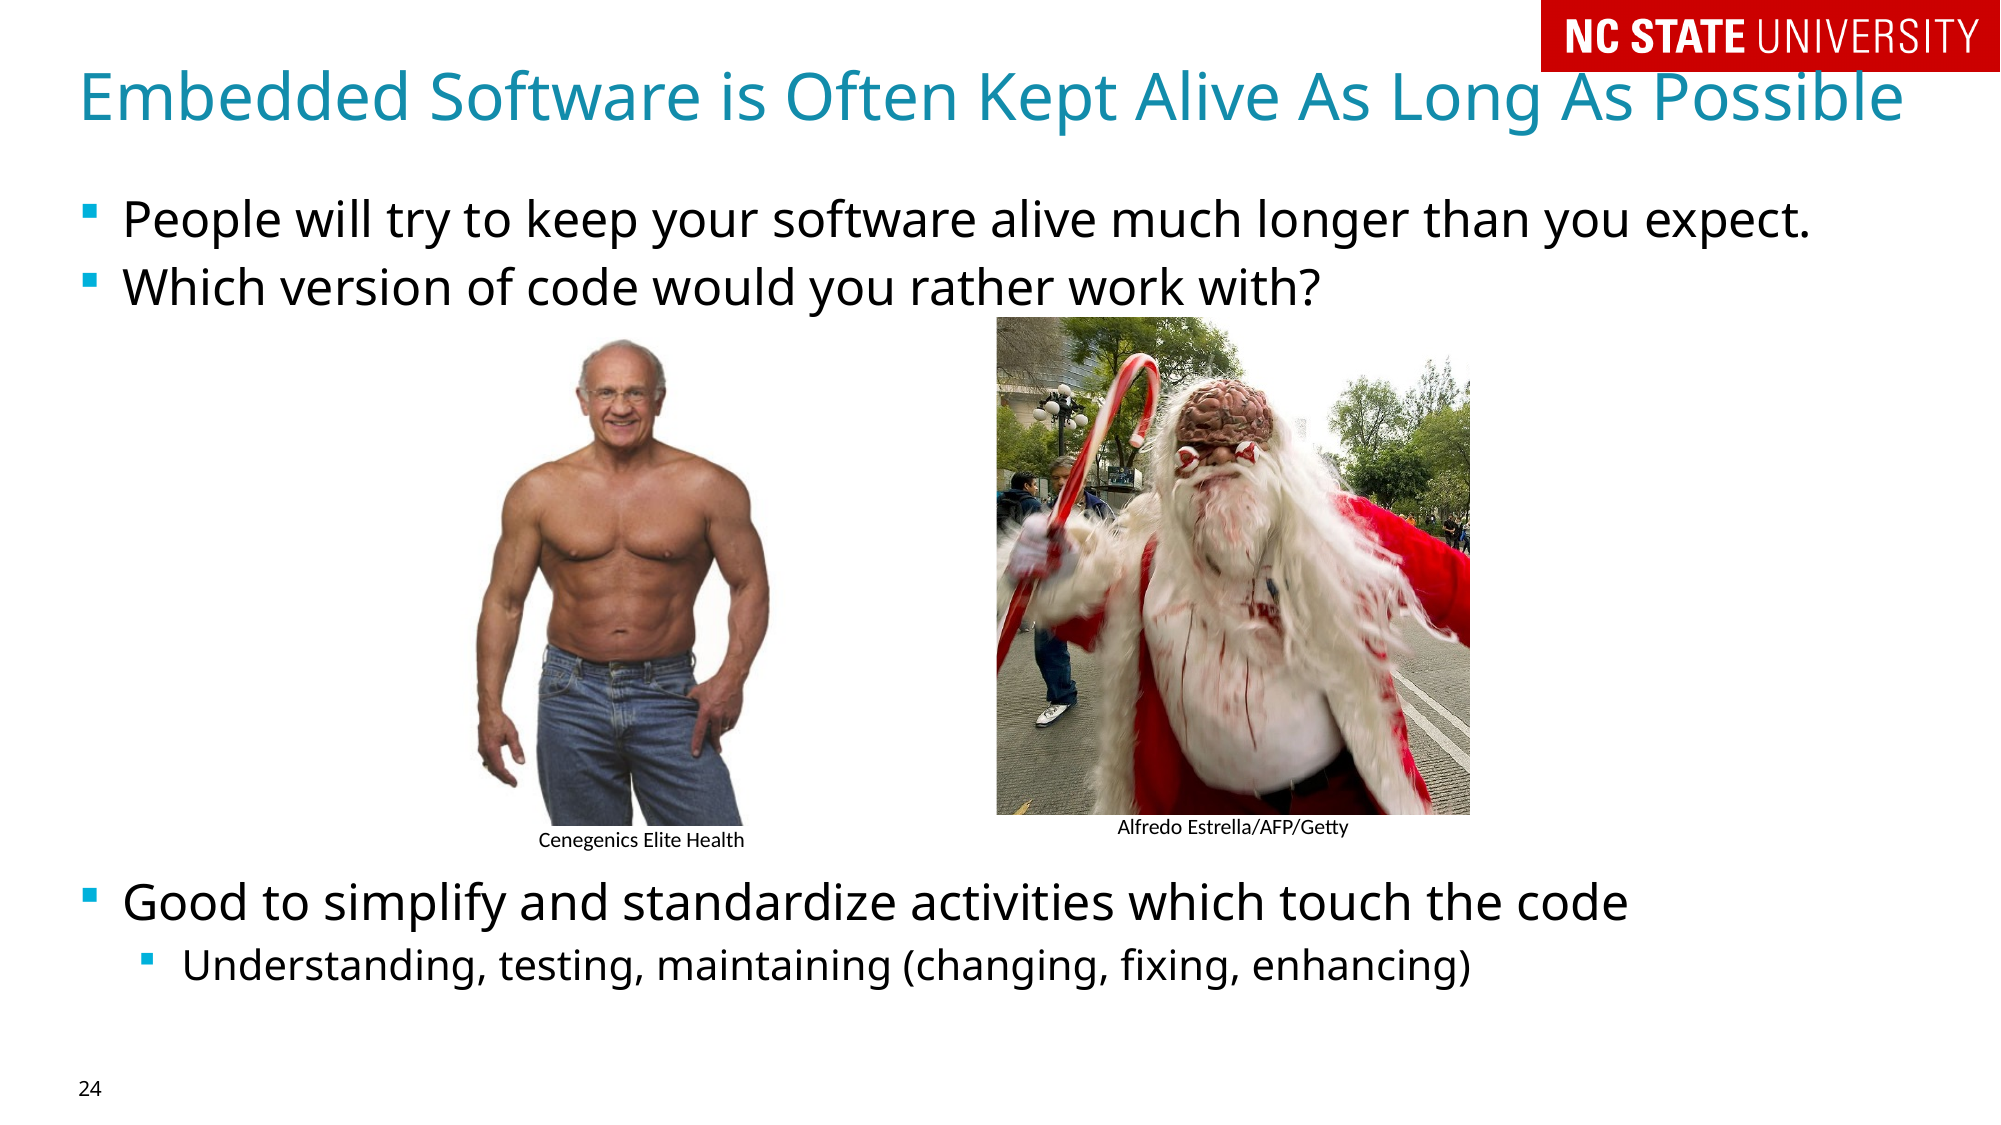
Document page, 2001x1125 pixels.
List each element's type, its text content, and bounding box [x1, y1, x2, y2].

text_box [996, 317, 1471, 861]
title Embedded Software is Often Kept Alive As Long As Possible [78, 55, 1910, 150]
list People will try to keep your software alive much longer than you expect. Which version of code would you rather work with? Good to simplify and standardize activities which touch the code Understanding, testing, maintaining (changing, fixing, enhancing) [78, 187, 1825, 1125]
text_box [424, 337, 826, 875]
picture [1541, 0, 2000, 72]
